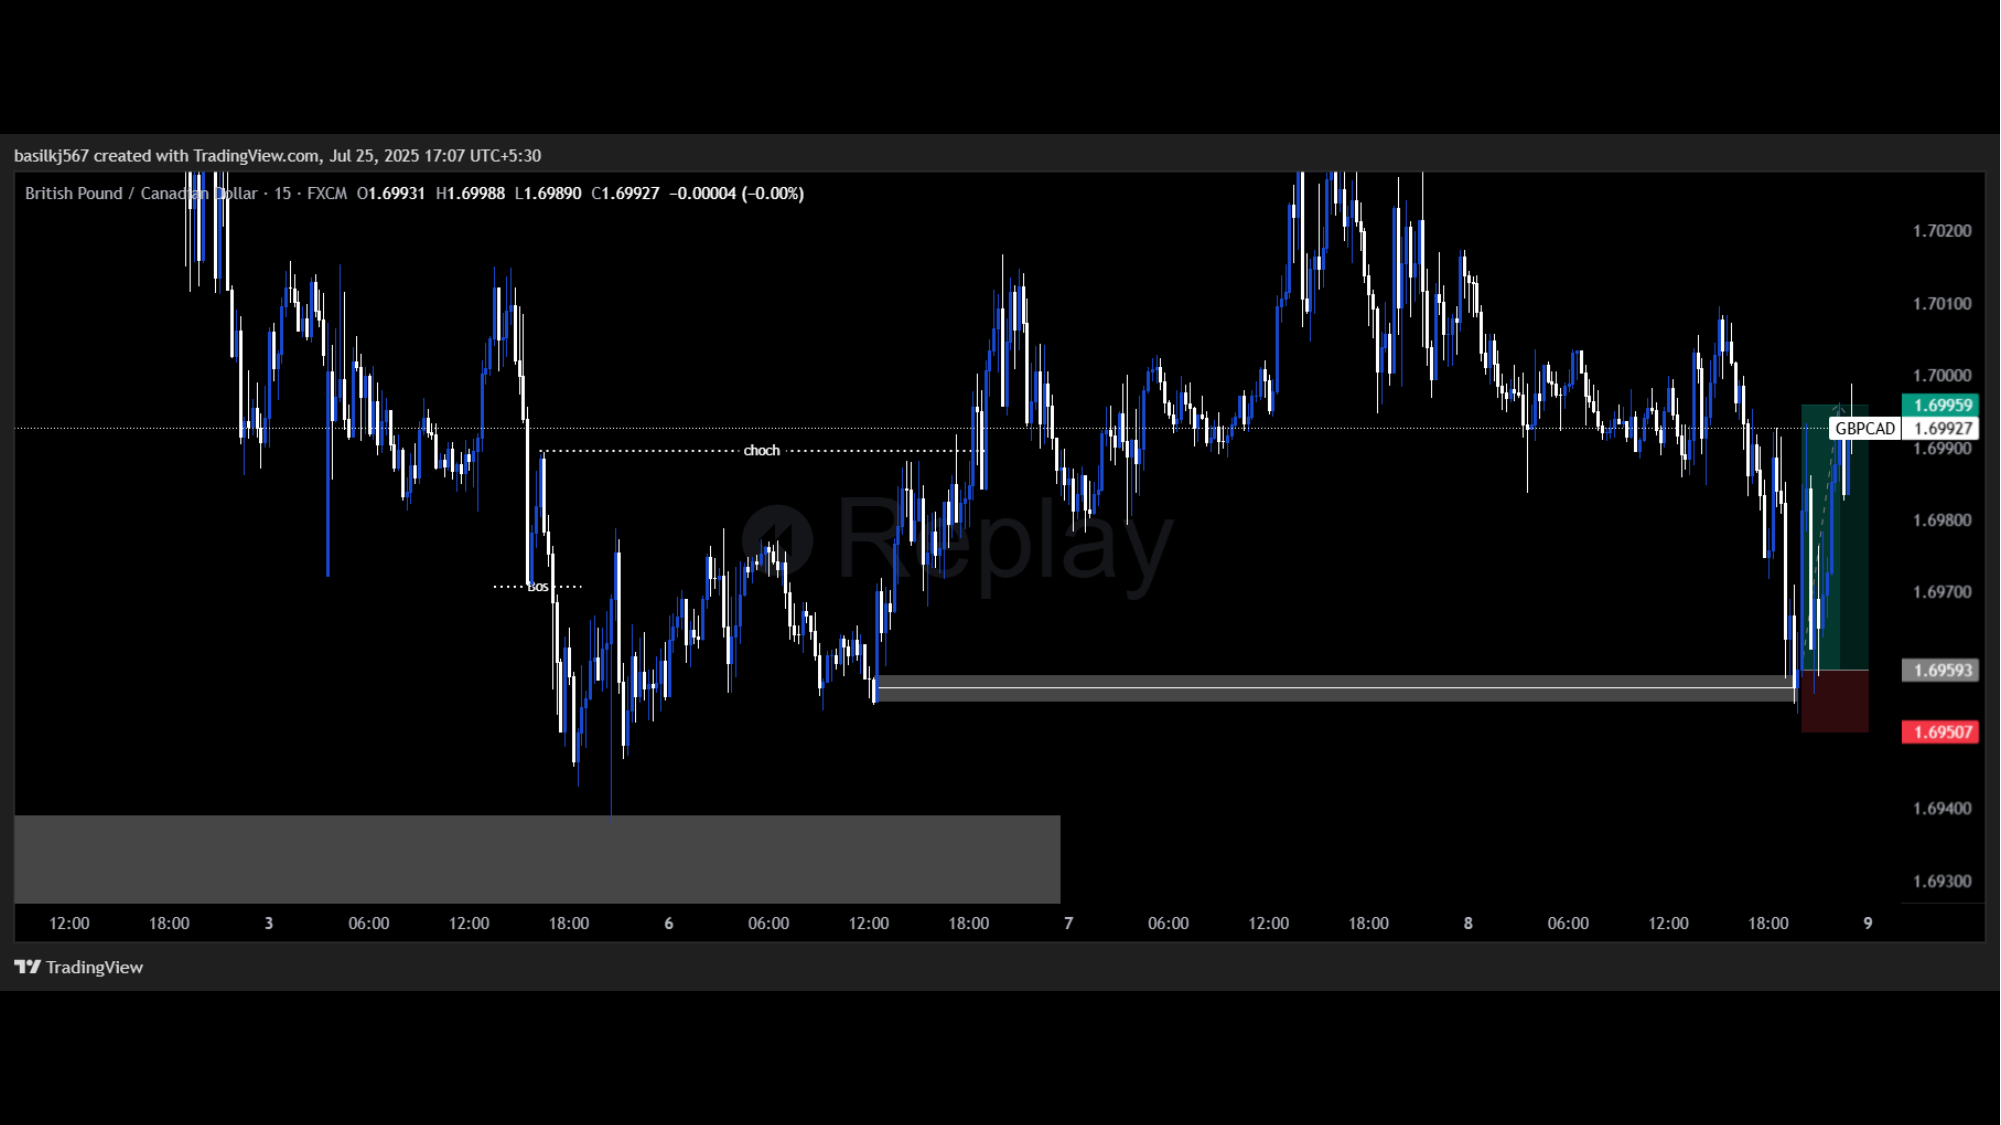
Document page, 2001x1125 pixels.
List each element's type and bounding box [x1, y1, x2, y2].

picture [0, 134, 2000, 991]
